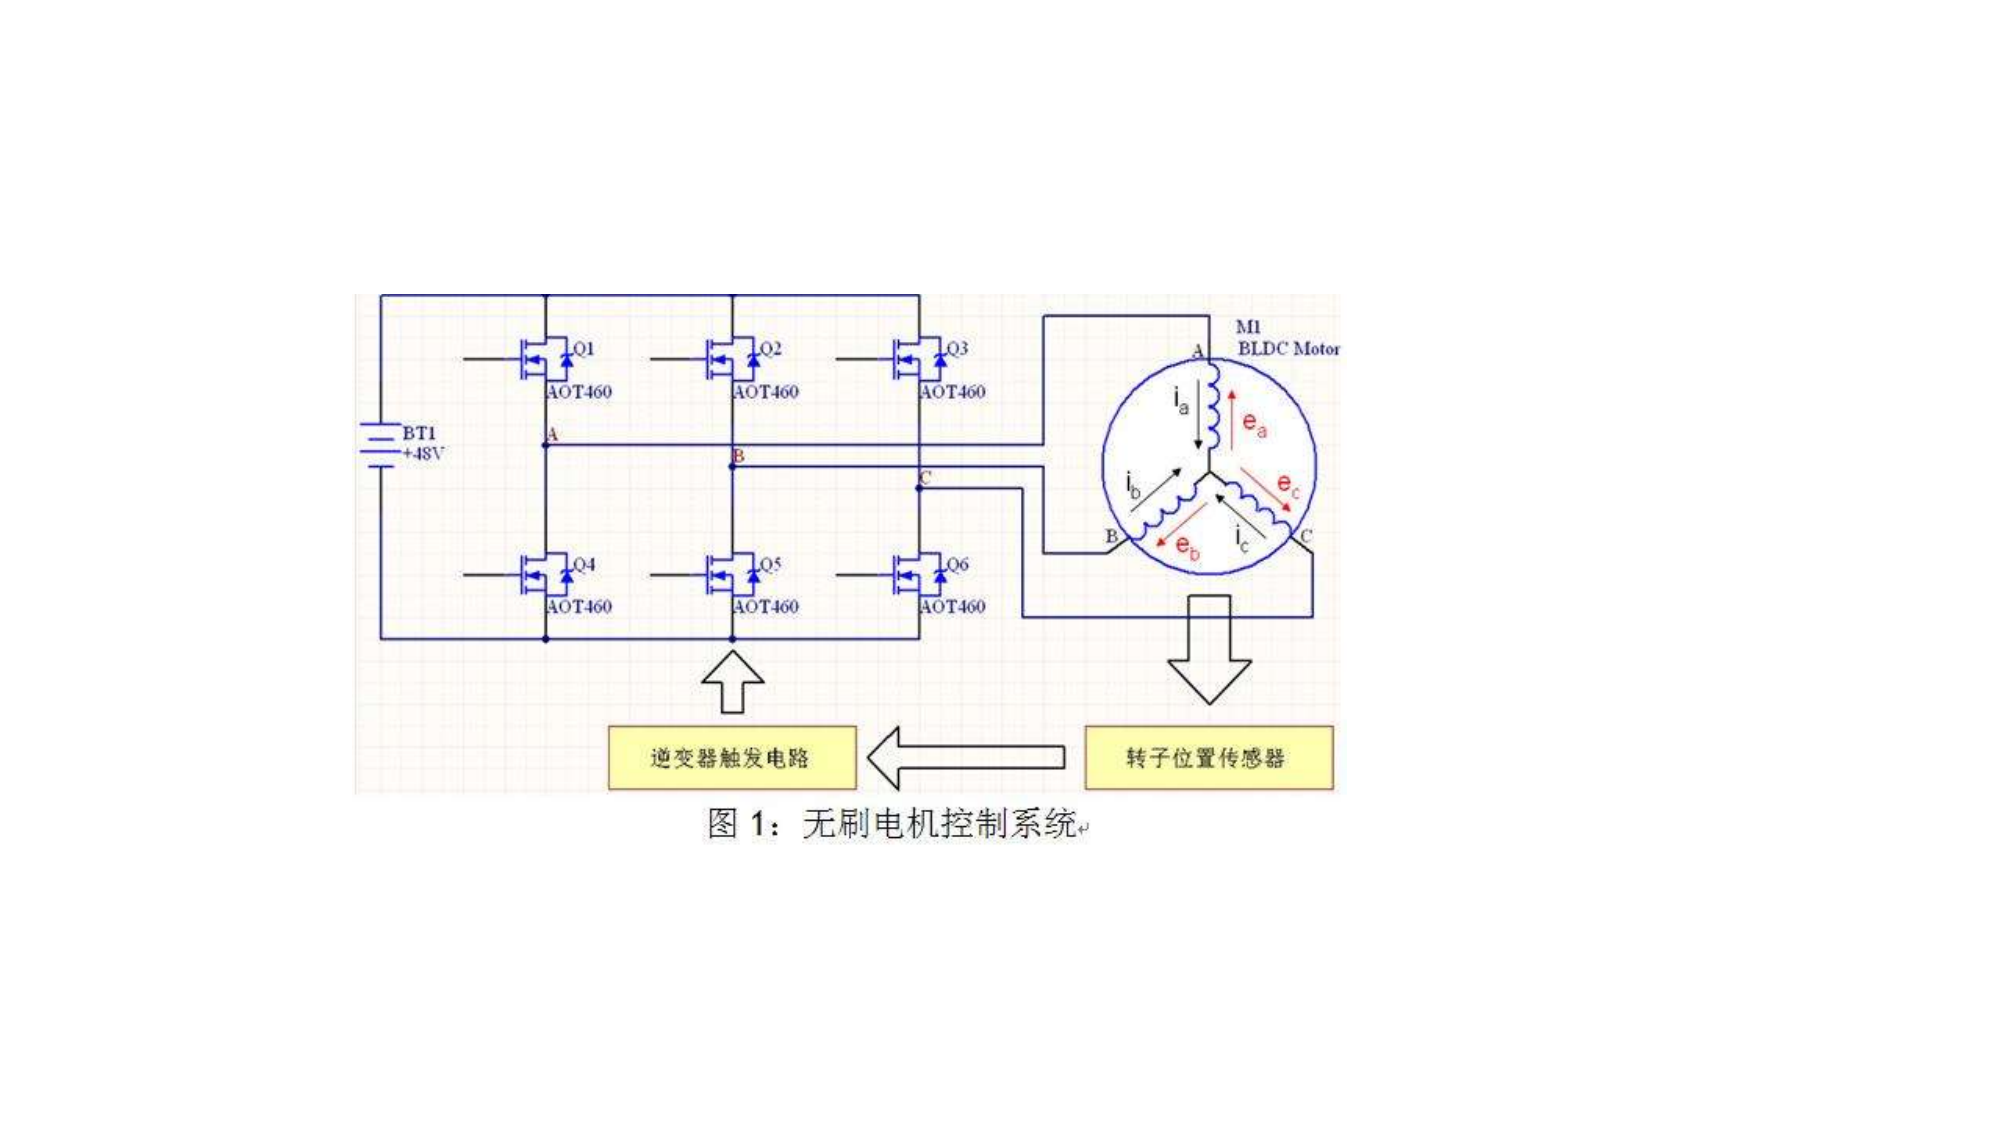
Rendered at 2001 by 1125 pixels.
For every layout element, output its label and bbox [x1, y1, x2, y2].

picture [352, 294, 1347, 848]
